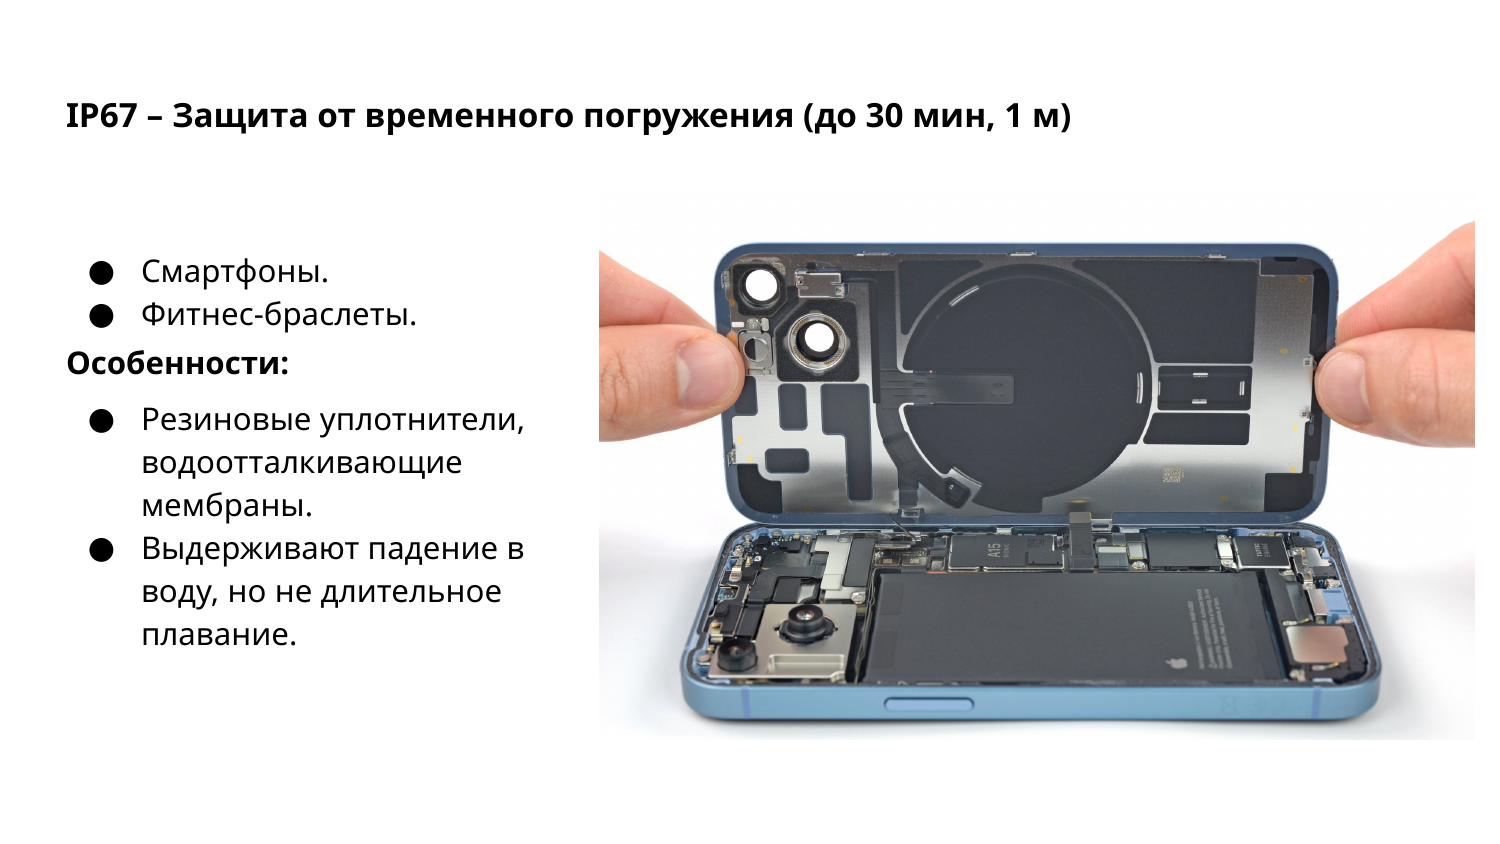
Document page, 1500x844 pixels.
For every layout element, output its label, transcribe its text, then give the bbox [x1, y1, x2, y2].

title IP67 – Защита от временного погружения (до 30 мин, 1 м) [51, 72, 1449, 167]
picture [599, 191, 1476, 740]
list Смартфоны. Фитнес-браслеты. Особенности: Резиновые уплотнители, водоотталкивающие мембраны. Выдерживают падение в воду, но не длительное плавание. [51, 189, 575, 750]
